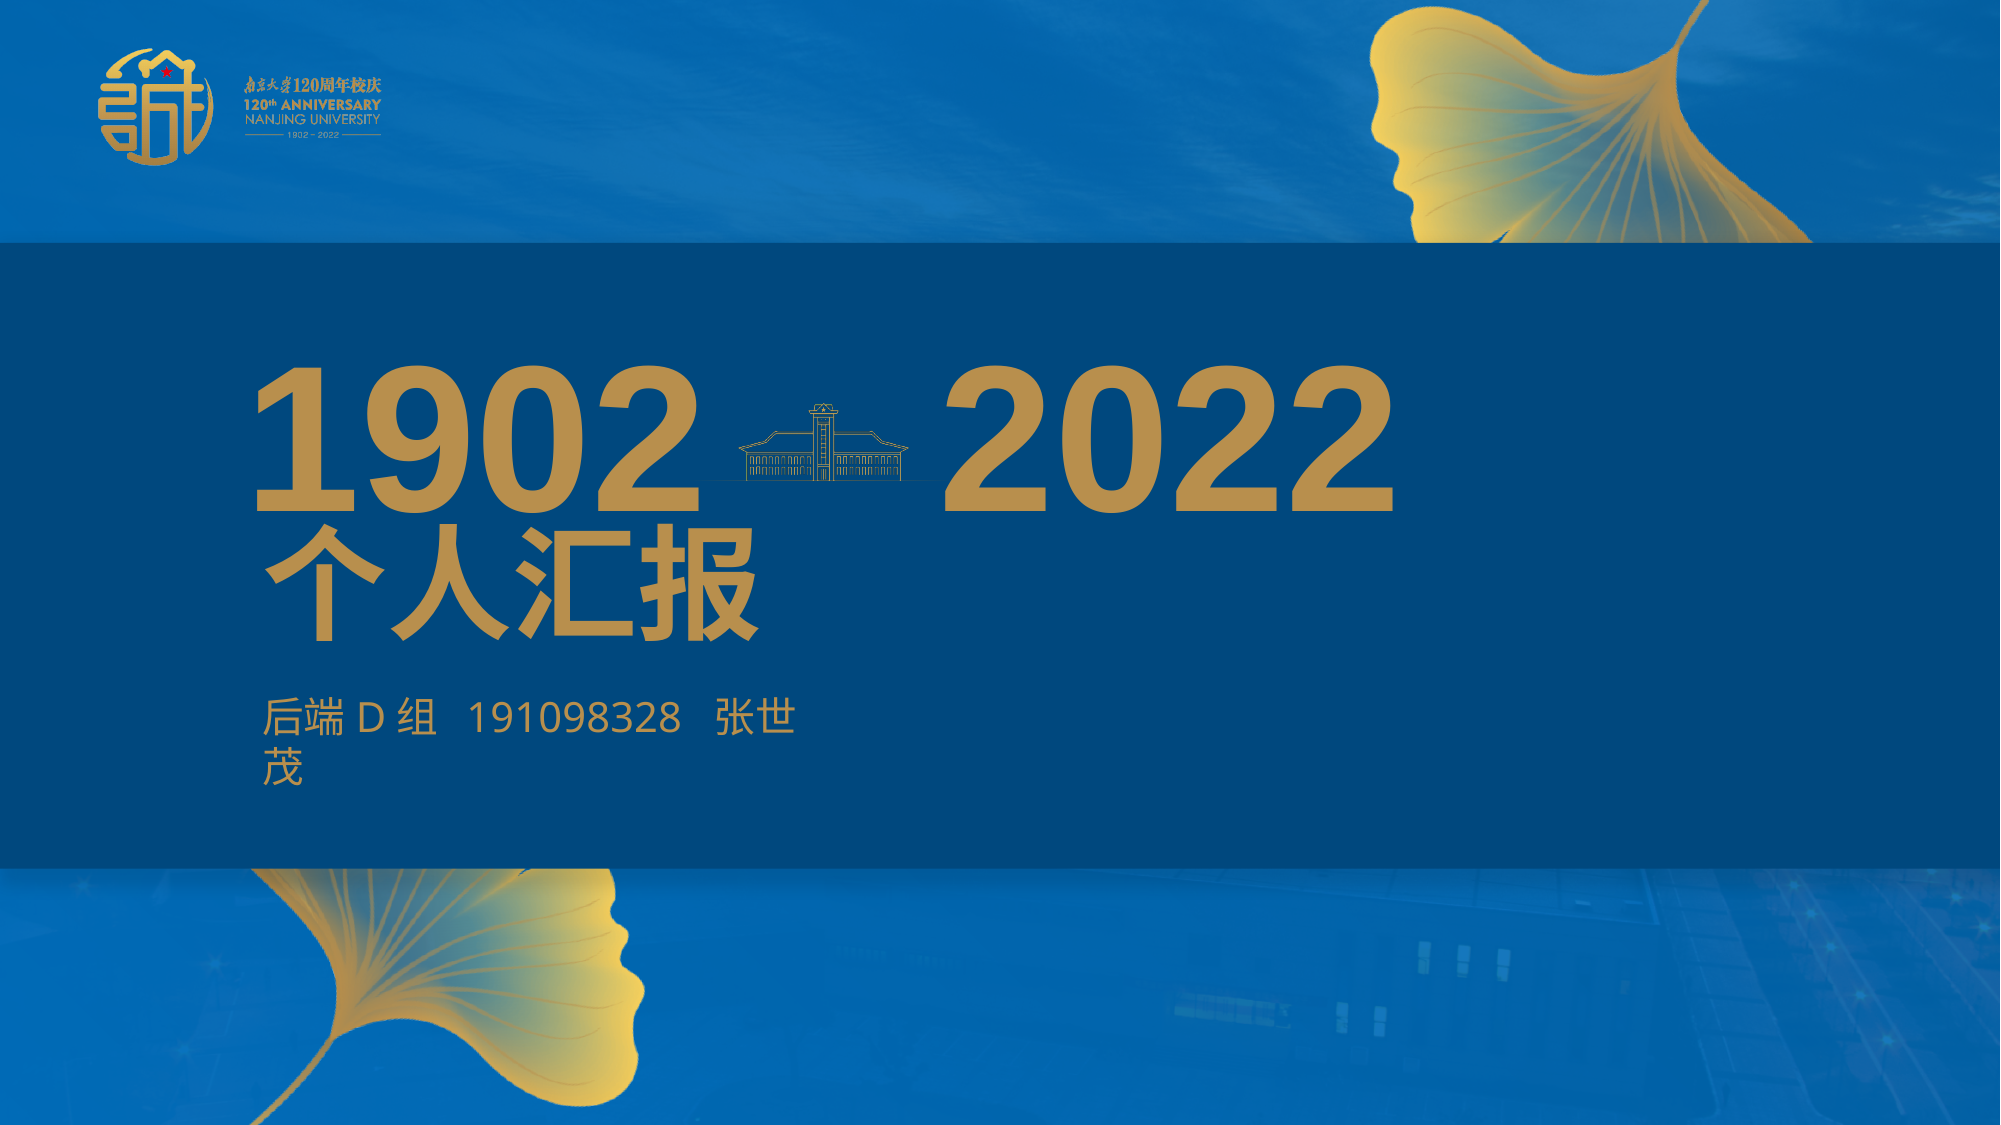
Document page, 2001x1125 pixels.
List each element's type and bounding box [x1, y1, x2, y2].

picture [0, 0, 2000, 1125]
text_box [182, 296, 1464, 564]
